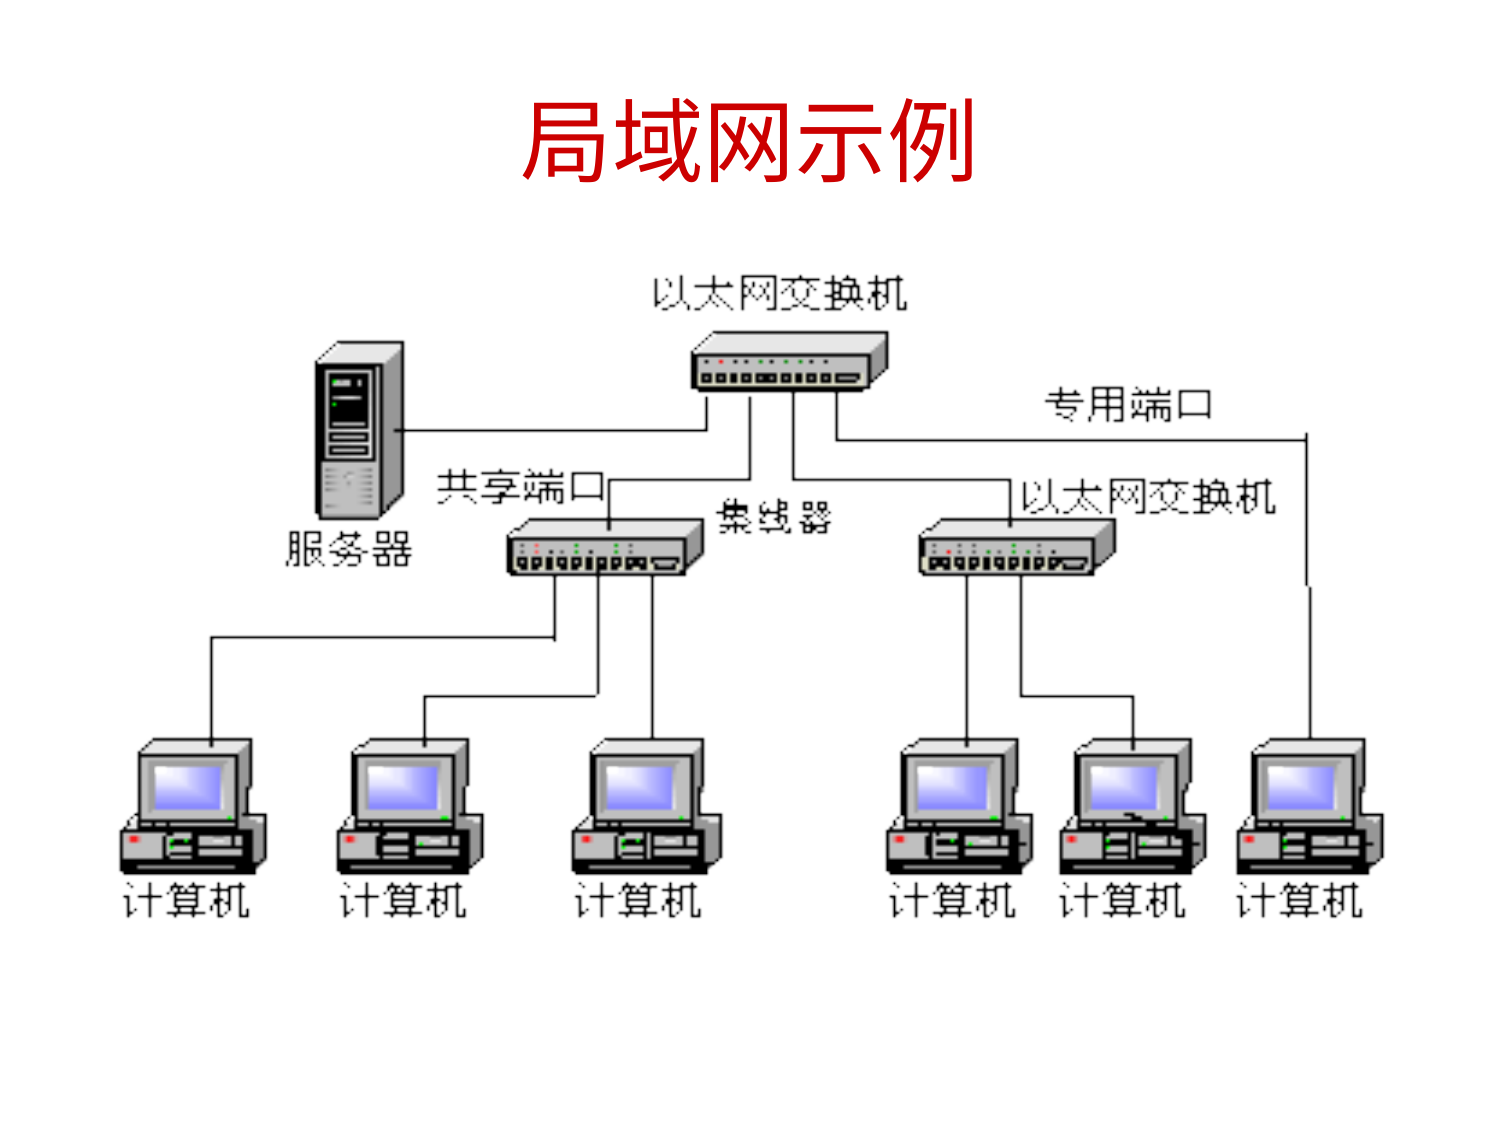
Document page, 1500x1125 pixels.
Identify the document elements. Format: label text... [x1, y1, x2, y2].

title 局域网示例 [75, 45, 1425, 233]
picture [88, 243, 1448, 965]
